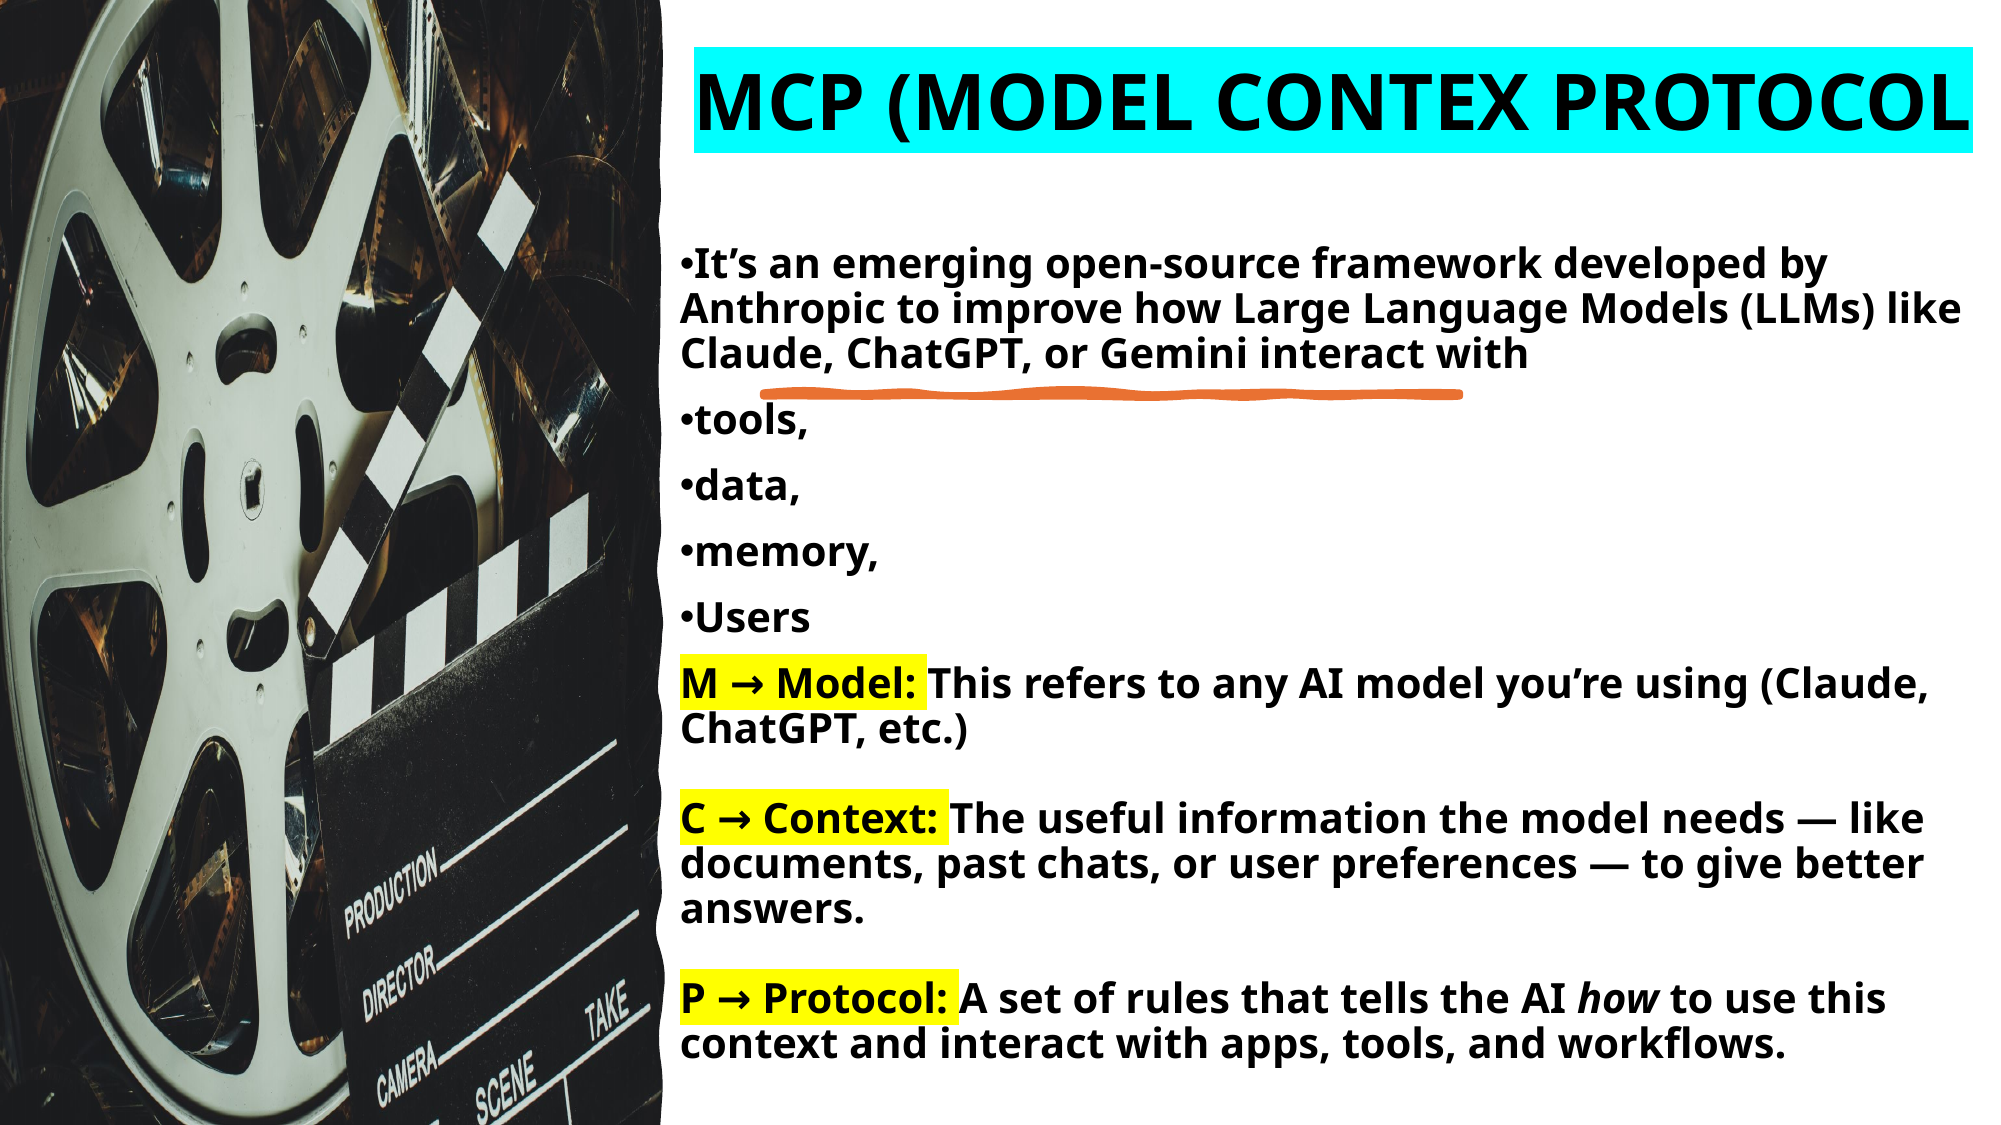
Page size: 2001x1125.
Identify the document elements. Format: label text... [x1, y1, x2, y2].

text_box [666, 0, 2000, 235]
picture [0, 0, 666, 1125]
subtitle It’s an emerging open-source framework developed by Anthropic to improve how Large Language Models (LLMs) like Claude, ChatGPT, or Gemini interact with tools, data, memory, Users M → Model: This refers to any AI model you’re using (Claude, ChatGPT, etc.) C → Context: The useful information the model needs — like documents, past chats, or user preferences — to give better answers. P → Protocol: A set of rules that tells the AI how to use this context and interact with apps, tools, and workflows. [666, 235, 2000, 1125]
title MCP (MODEL CONTEX PROTOCOL [678, 33, 2000, 155]
